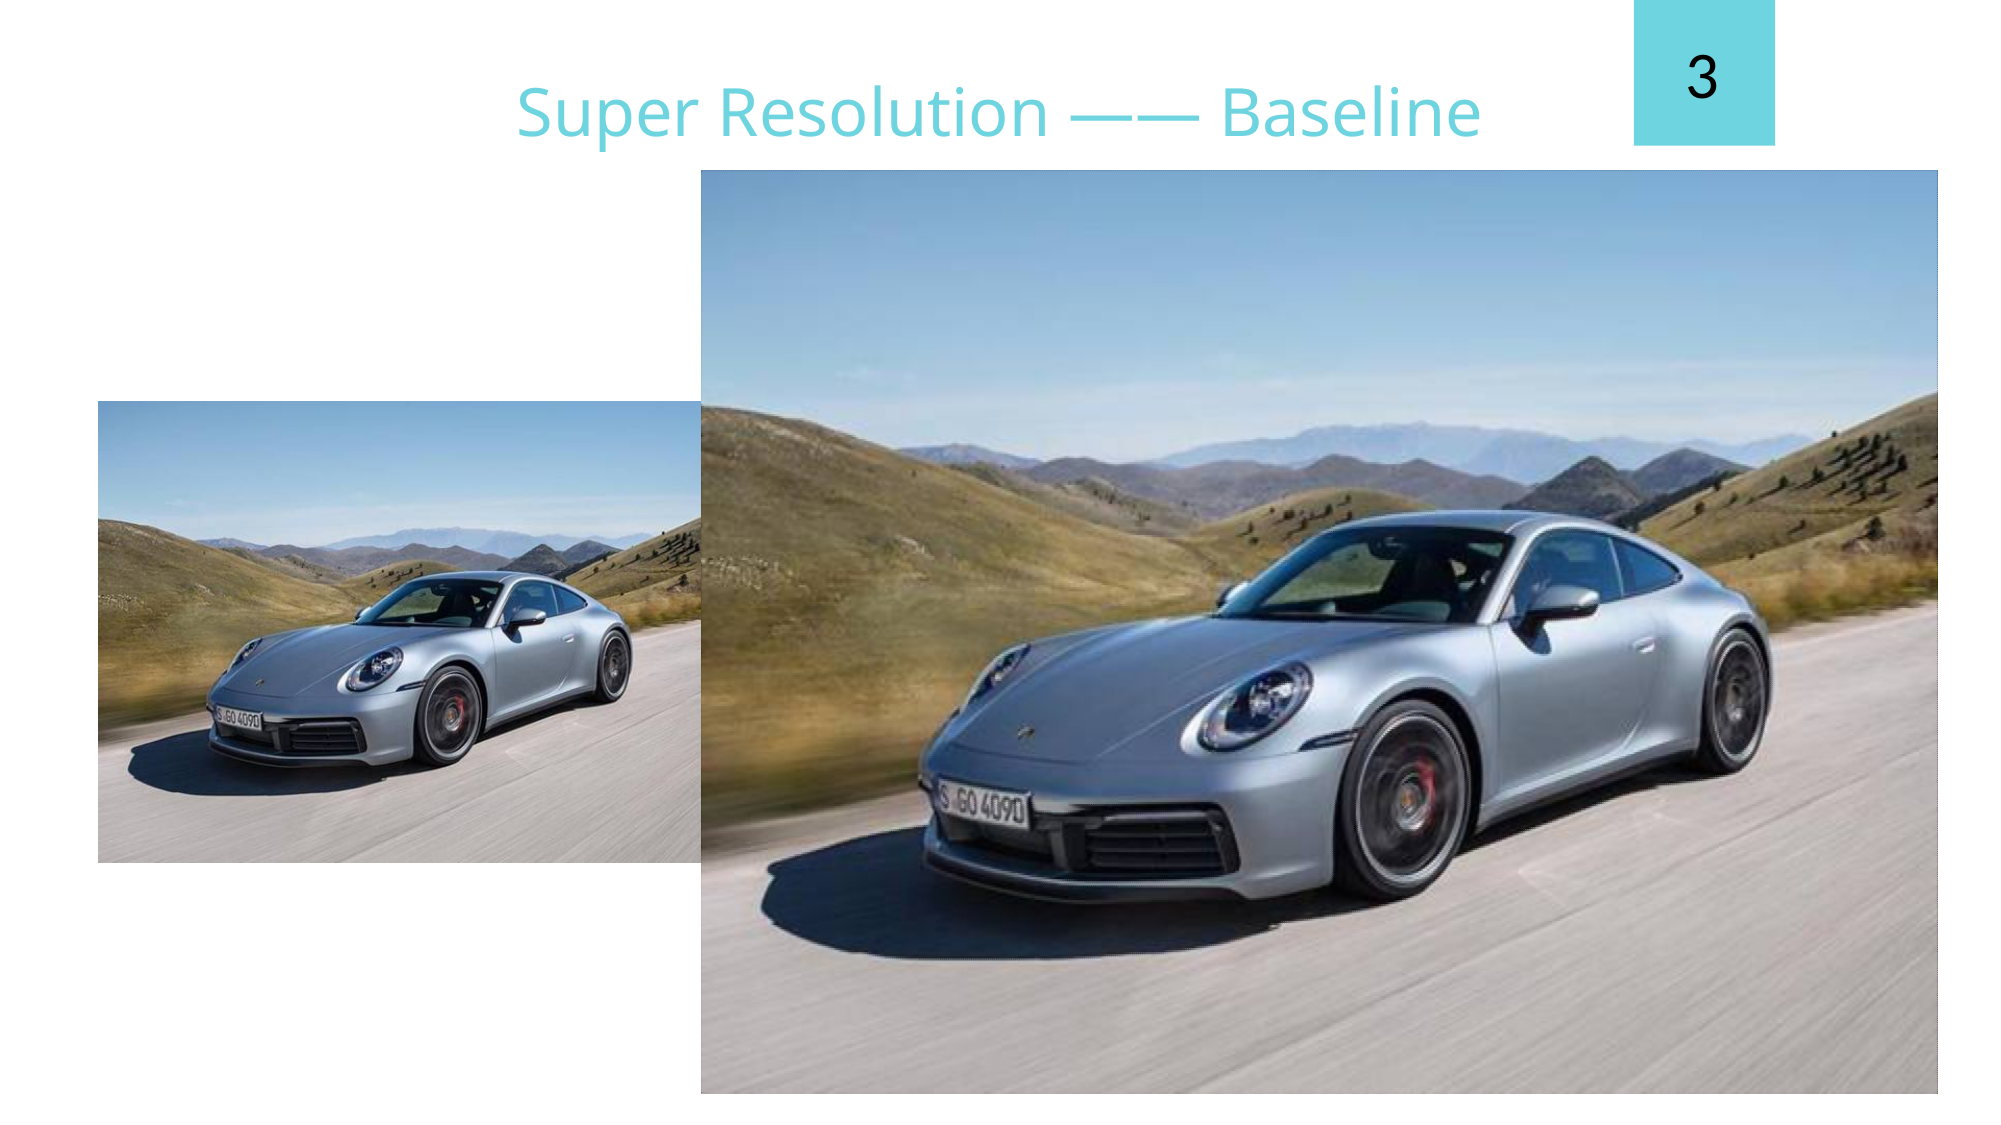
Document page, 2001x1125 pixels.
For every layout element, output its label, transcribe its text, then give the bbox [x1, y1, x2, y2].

text_box Super Resolution —— Baseline [501, 62, 1499, 157]
text_box 3 [1671, 24, 1735, 120]
text_box [1633, 0, 1776, 147]
picture [98, 170, 1938, 1094]
